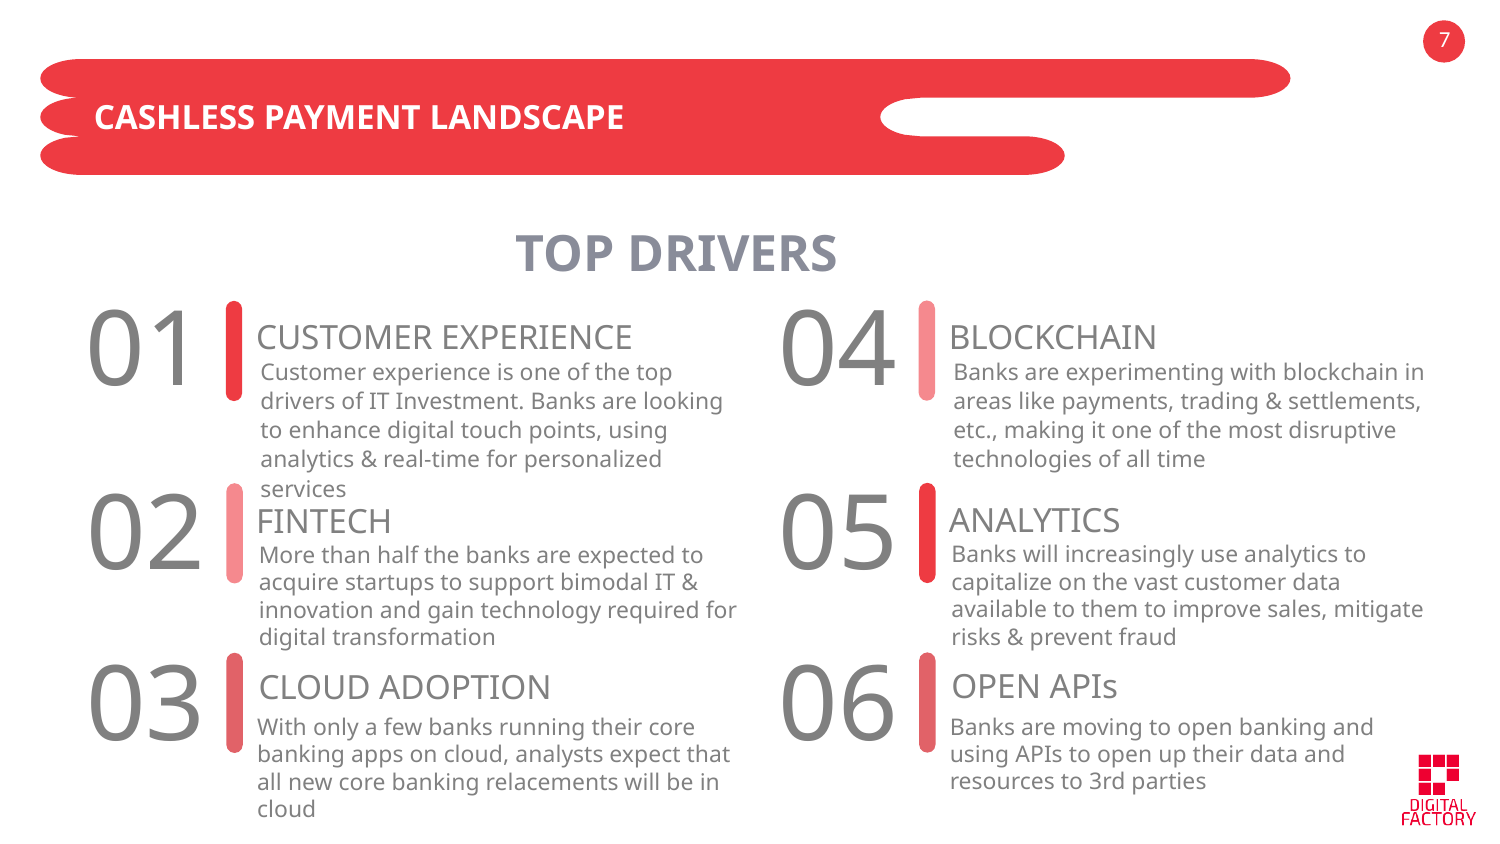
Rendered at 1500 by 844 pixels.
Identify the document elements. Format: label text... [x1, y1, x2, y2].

text_box Banks are moving to open banking and using APIs to open up their data and resources to 3rd parties [935, 704, 1442, 802]
text_box CASHLESS PAYMENT LANDSCAPE [93, 93, 977, 185]
text_box 02 [79, 486, 213, 587]
text_box OPEN APIs [951, 658, 1437, 704]
text_box Customer experience is one of the top drivers of IT Investment. Banks are looking to enhance digital touch points, using analytics & real-time for personalized services [260, 355, 746, 414]
text_box [917, 299, 937, 402]
text_box [39, 58, 1292, 176]
text_box [225, 651, 244, 755]
text_box 04 [771, 301, 905, 402]
text_box TOP DRIVERS [388, 216, 967, 267]
text_box [225, 482, 244, 585]
text_box [918, 481, 937, 585]
text_box 06 [772, 656, 905, 757]
text_box Banks are experimenting with blockchain in areas like payments, trading & settlements, etc., making it one of the most disruptive technologies of all time [953, 355, 1439, 414]
text_box BLOCKCHAIN [948, 308, 1434, 359]
text_box 05 [772, 485, 905, 586]
text_box 03 [79, 656, 213, 758]
text_box ANALYTICS [948, 492, 1434, 532]
text_box More than half the banks are expected to acquire startups to support bimodal IT & innovation and gain technology required for digital transformation [243, 532, 757, 658]
text_box FINTECH [256, 492, 741, 532]
text_box 01 [78, 301, 212, 403]
text_box CLOUD ADOPTION [258, 658, 744, 705]
text_box Banks will increasingly use analytics to capitalize on the vast customer data available to them to improve sales, mitigate risks & prevent fraud [936, 532, 1450, 658]
text_box [224, 299, 244, 403]
text_box CUSTOMER EXPERIENCE [256, 309, 741, 359]
picture [1400, 751, 1478, 829]
text_box With only a few banks running their core banking apps on cloud, analysts expect that all new core banking relacements will be in cloud [242, 705, 749, 830]
text_box [918, 651, 937, 754]
